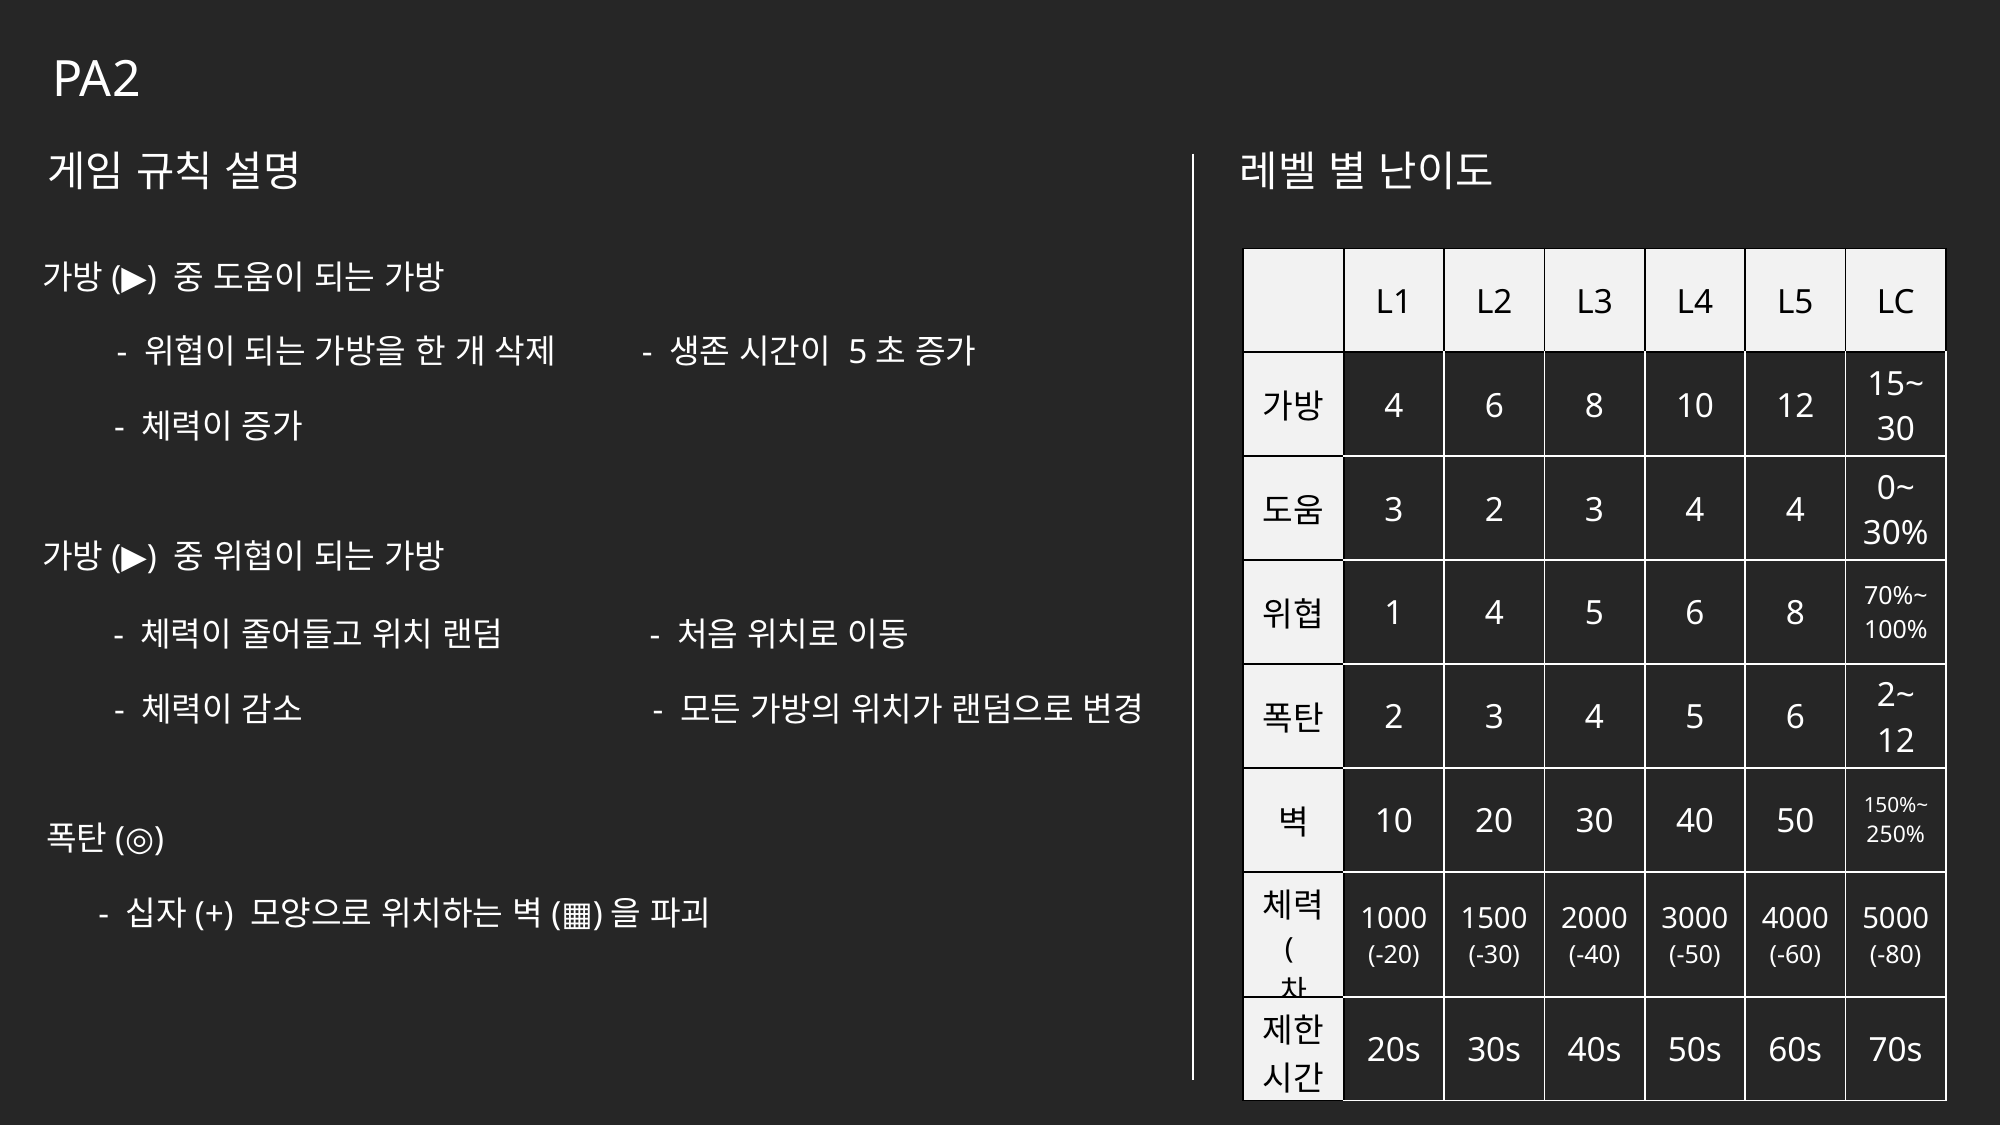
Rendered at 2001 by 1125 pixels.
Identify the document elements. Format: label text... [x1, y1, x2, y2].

table_cell 8 [1746, 561, 1845, 663]
table_header L3 [1545, 249, 1644, 351]
table_cell 벽 [1244, 769, 1343, 871]
table_cell 20 [1445, 769, 1544, 871]
table_cell 3000 (-50) [1646, 873, 1744, 996]
table_cell 30s [1445, 998, 1544, 1100]
table_cell 40 [1646, 769, 1744, 871]
table_cell 50 [1746, 769, 1845, 871]
table_cell 체력 (차감) [1244, 873, 1343, 996]
table_cell 3 [1445, 665, 1544, 767]
table_cell 40s [1545, 998, 1644, 1100]
table_cell 60s [1746, 998, 1845, 1100]
table_cell 5 [1545, 561, 1644, 663]
table_cell 2 [1445, 457, 1544, 559]
table_cell 4 [1345, 353, 1443, 455]
table_cell 1500 (-30) [1445, 873, 1544, 996]
table_cell 4 [1545, 665, 1644, 767]
text_box 가방(▶) 중 위협이 되는 가방 [27, 528, 461, 583]
text_box - 체력이 감소 [99, 680, 319, 736]
table_cell 70s [1846, 998, 1945, 1100]
table_cell 150%~250% [1846, 769, 1945, 871]
table_cell 3 [1545, 457, 1644, 559]
text_box - 위협이 되는 가방을 한 개 삭제 [101, 322, 572, 378]
text_box - 십자(+) 모양으로 위치하는 벽(▦)을 파괴 [83, 885, 727, 940]
text_box - 모든 가방의 위치가 랜덤으로 변경 [638, 680, 1160, 736]
table_cell 2 [1345, 665, 1443, 767]
table_cell 제한시간 [1244, 998, 1343, 1100]
table_cell 70%~ 100% [1846, 561, 1945, 663]
table_cell 4 [1646, 457, 1744, 559]
table_cell 4 [1746, 457, 1845, 559]
table_header L4 [1646, 249, 1744, 351]
table_cell 2000 (-40) [1545, 873, 1644, 996]
table_cell 20s [1345, 998, 1443, 1100]
table_header L2 [1445, 249, 1544, 351]
table_cell 1000 (-20) [1345, 873, 1443, 996]
text_box 레벨 별 난이도 [1224, 137, 1509, 202]
text_box PA2 [37, 38, 156, 114]
table_cell 12 [1746, 353, 1845, 455]
text_box - 체력이 증가 [99, 397, 319, 453]
table_cell 3 [1345, 457, 1443, 559]
text_box - 체력이 줄어들고 위치 랜덤 [98, 605, 519, 661]
table_cell 폭탄 [1244, 665, 1343, 767]
table_cell 5000 (-80) [1846, 873, 1945, 996]
table_cell 50s [1646, 998, 1744, 1100]
table_cell 30 [1545, 769, 1644, 871]
text_box 게임 규칙 설명 [32, 137, 317, 202]
table_cell 4 [1445, 561, 1544, 663]
table_cell 위협 [1244, 561, 1343, 663]
table_cell 1 [1345, 561, 1443, 663]
table_cell 2~ 12 [1846, 665, 1945, 767]
table_header L1 [1345, 249, 1443, 351]
table_cell 6 [1445, 353, 1544, 455]
table_cell 4000 (-60) [1746, 873, 1845, 996]
table_header LC [1846, 249, 1945, 351]
table_cell 가방 [1244, 353, 1343, 455]
table_cell 15~ 30 [1846, 353, 1945, 455]
table_cell 10 [1345, 769, 1443, 871]
table_header L5 [1746, 249, 1845, 351]
text_box - 처음 위치로 이동 [634, 605, 924, 661]
table_cell 5 [1646, 665, 1744, 767]
table_cell 8 [1545, 353, 1644, 455]
table_cell 6 [1646, 561, 1744, 663]
table_cell 6 [1746, 665, 1845, 767]
table_cell 도움 [1244, 457, 1343, 559]
text_box - 생존 시간이 5초 증가 [627, 322, 991, 378]
table_cell 10 [1646, 353, 1744, 455]
table_header [1244, 249, 1343, 351]
table_cell 0~ 30% [1846, 457, 1945, 559]
text_box 가방(▶) 중 도움이 되는 가방 [27, 248, 461, 304]
text_box 폭탄(◎) [31, 810, 179, 865]
